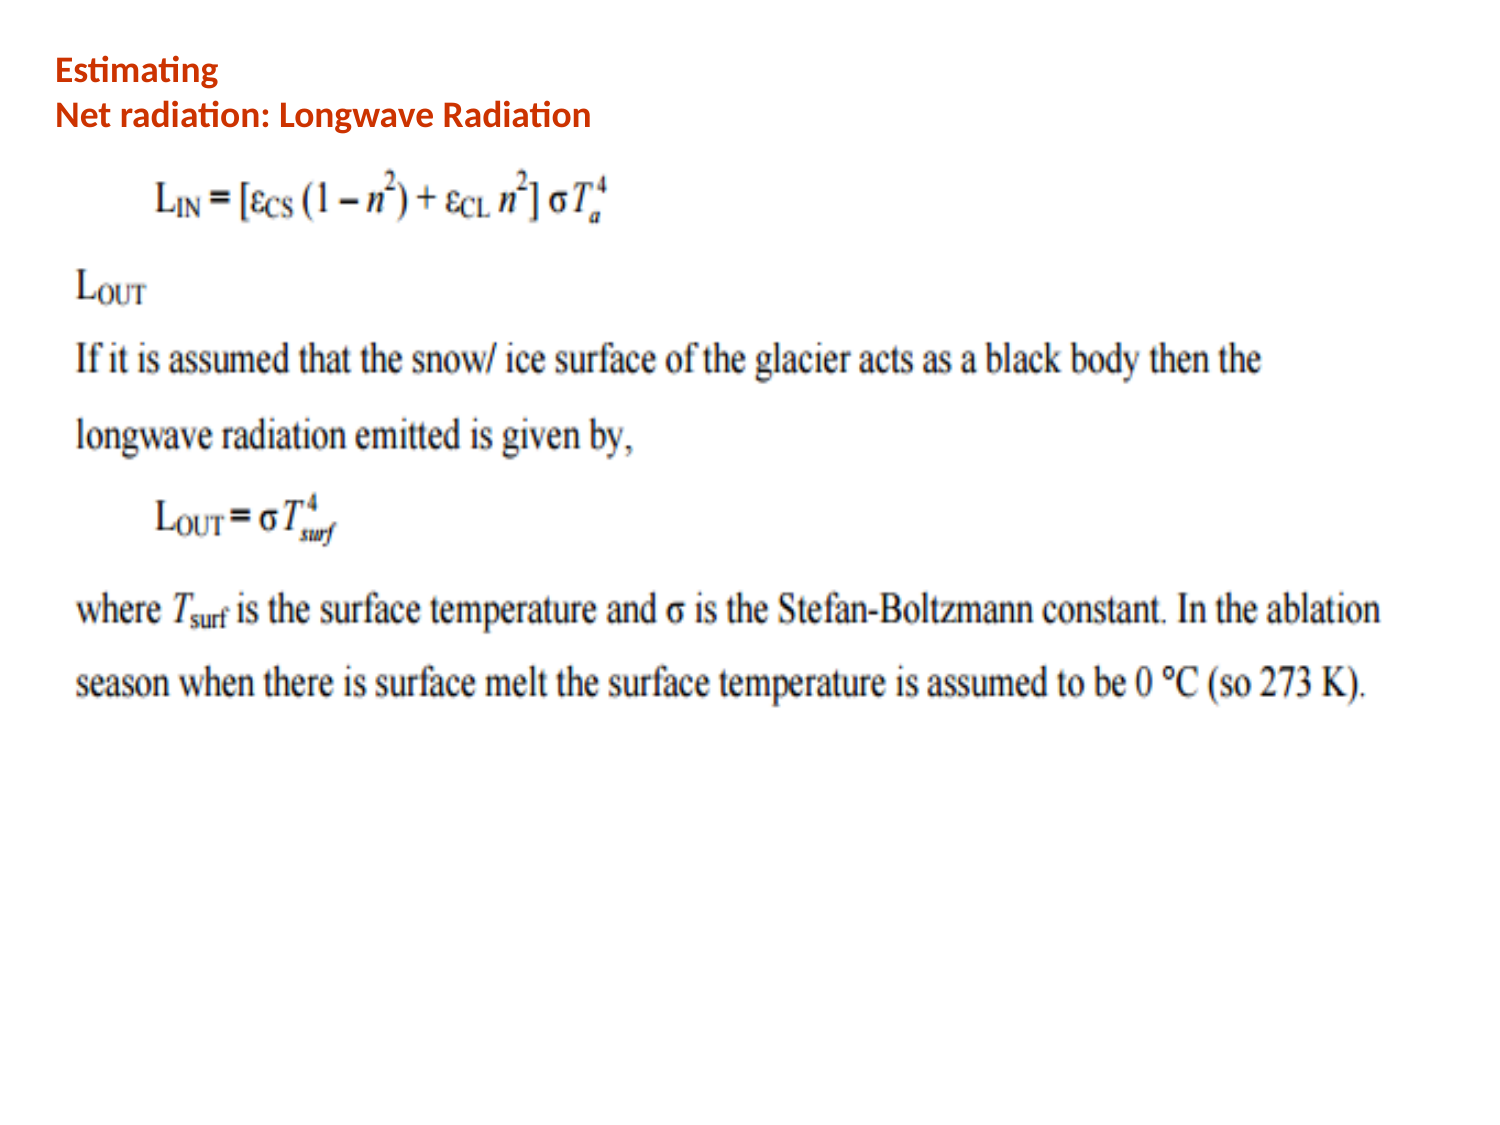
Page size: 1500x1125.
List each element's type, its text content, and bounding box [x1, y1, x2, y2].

text_box Estimating Net radiation: Longwave Radiation [40, 37, 608, 143]
picture [55, 142, 1419, 724]
